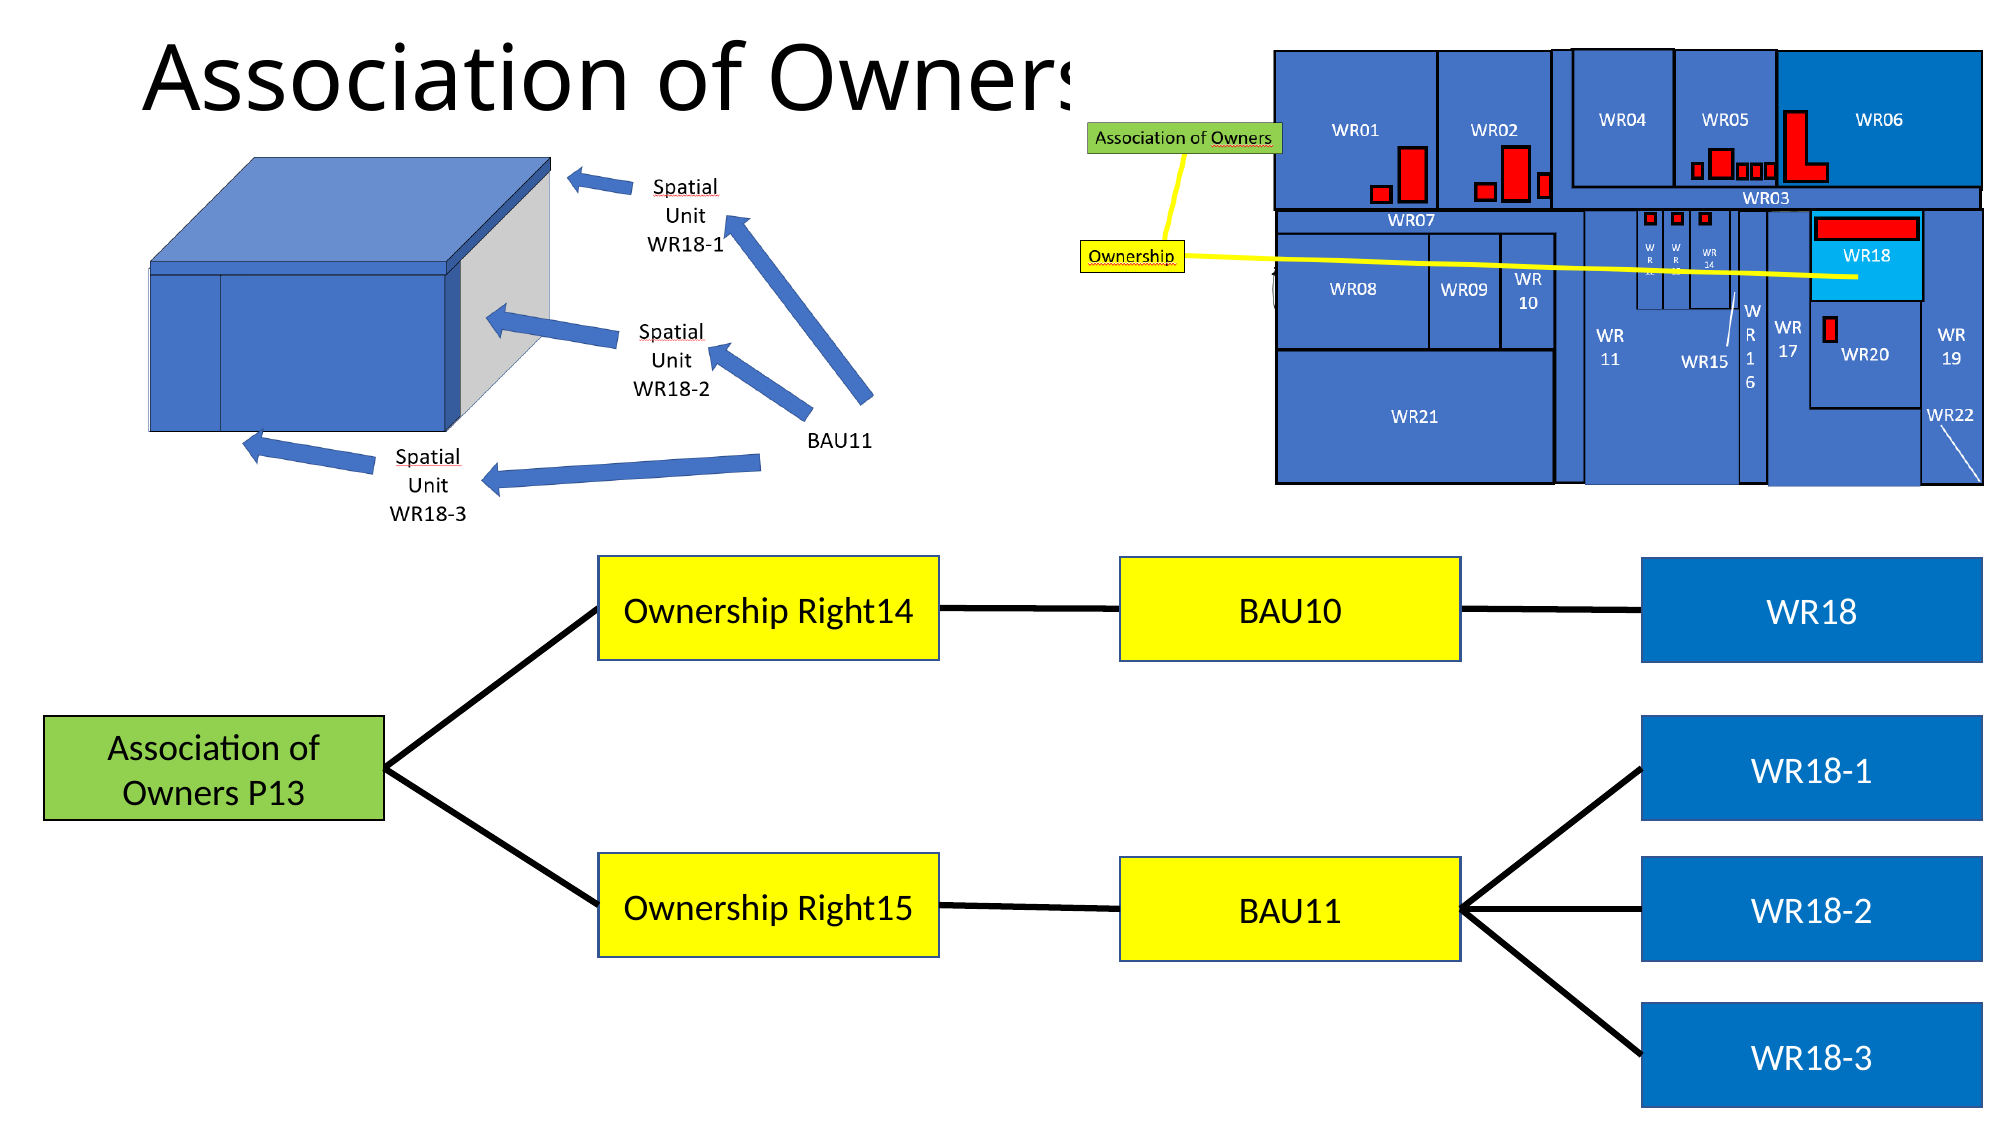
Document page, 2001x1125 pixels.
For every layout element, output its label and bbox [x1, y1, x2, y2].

text_box [127, 23, 1853, 242]
picture [1070, 37, 2000, 504]
text_box [43, 555, 1983, 1108]
picture [117, 128, 902, 524]
